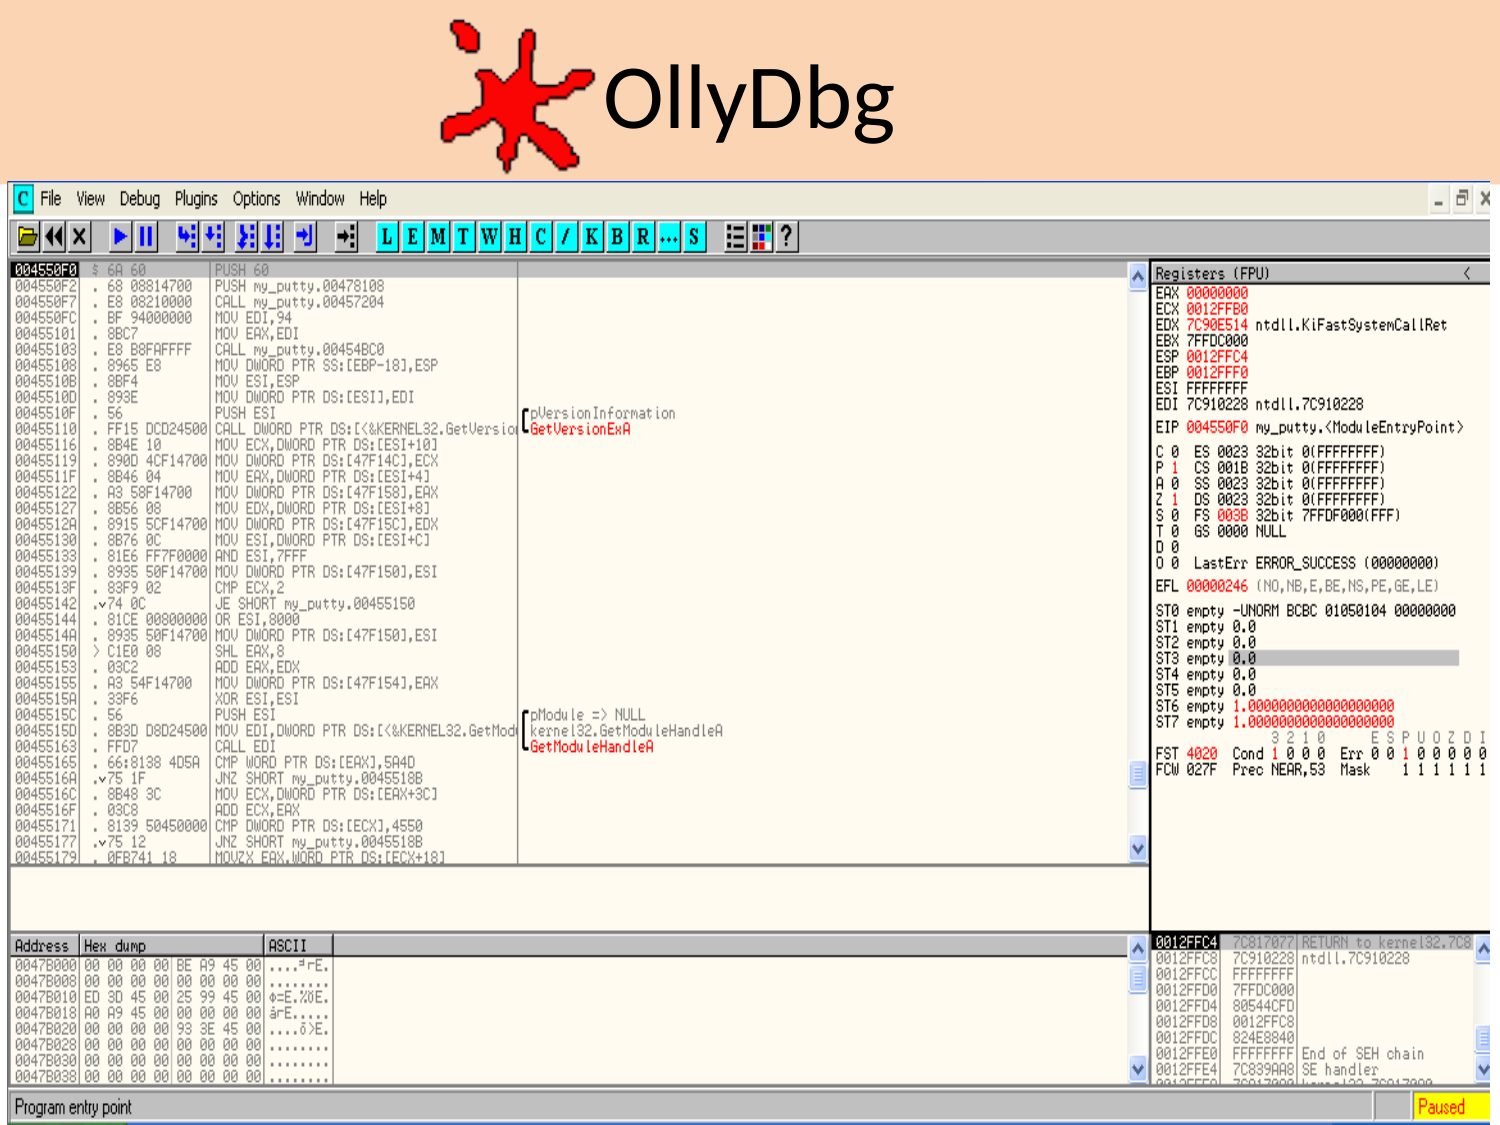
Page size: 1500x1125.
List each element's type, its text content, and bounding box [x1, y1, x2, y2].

text_box OllyDbg [0, 0, 1500, 185]
picture [7, 14, 1490, 1125]
